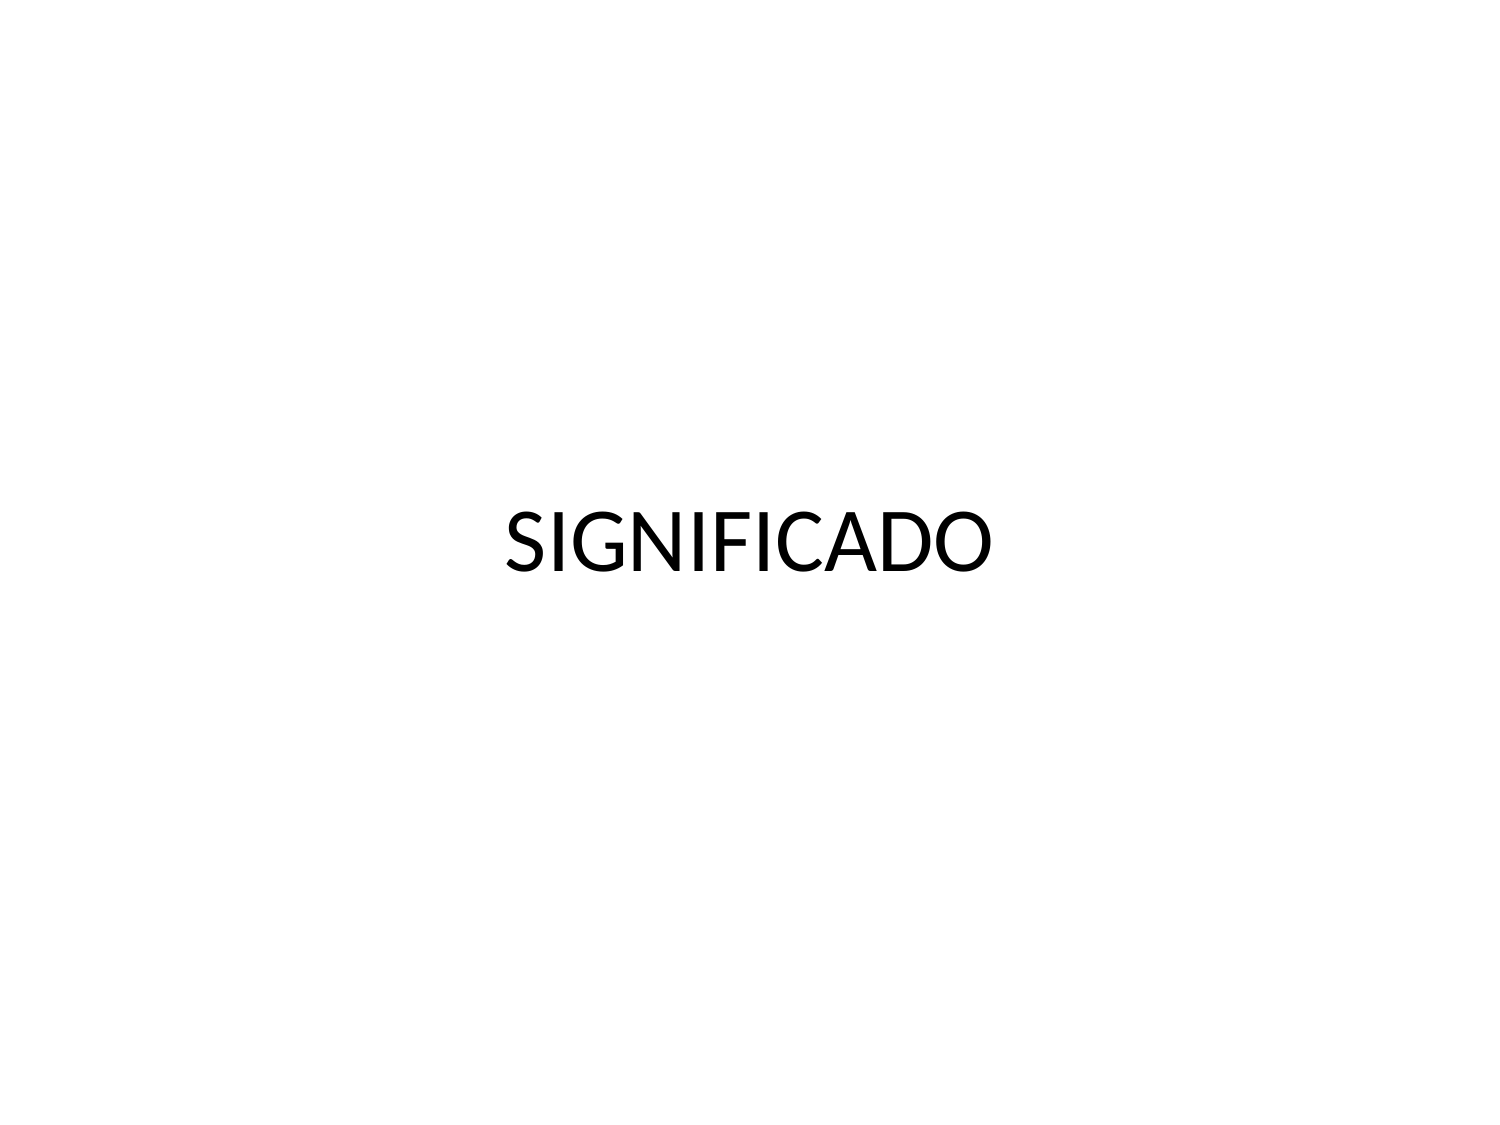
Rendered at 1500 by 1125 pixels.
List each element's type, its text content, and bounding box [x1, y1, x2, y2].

title SIGNIFICADO [75, 440, 1425, 629]
